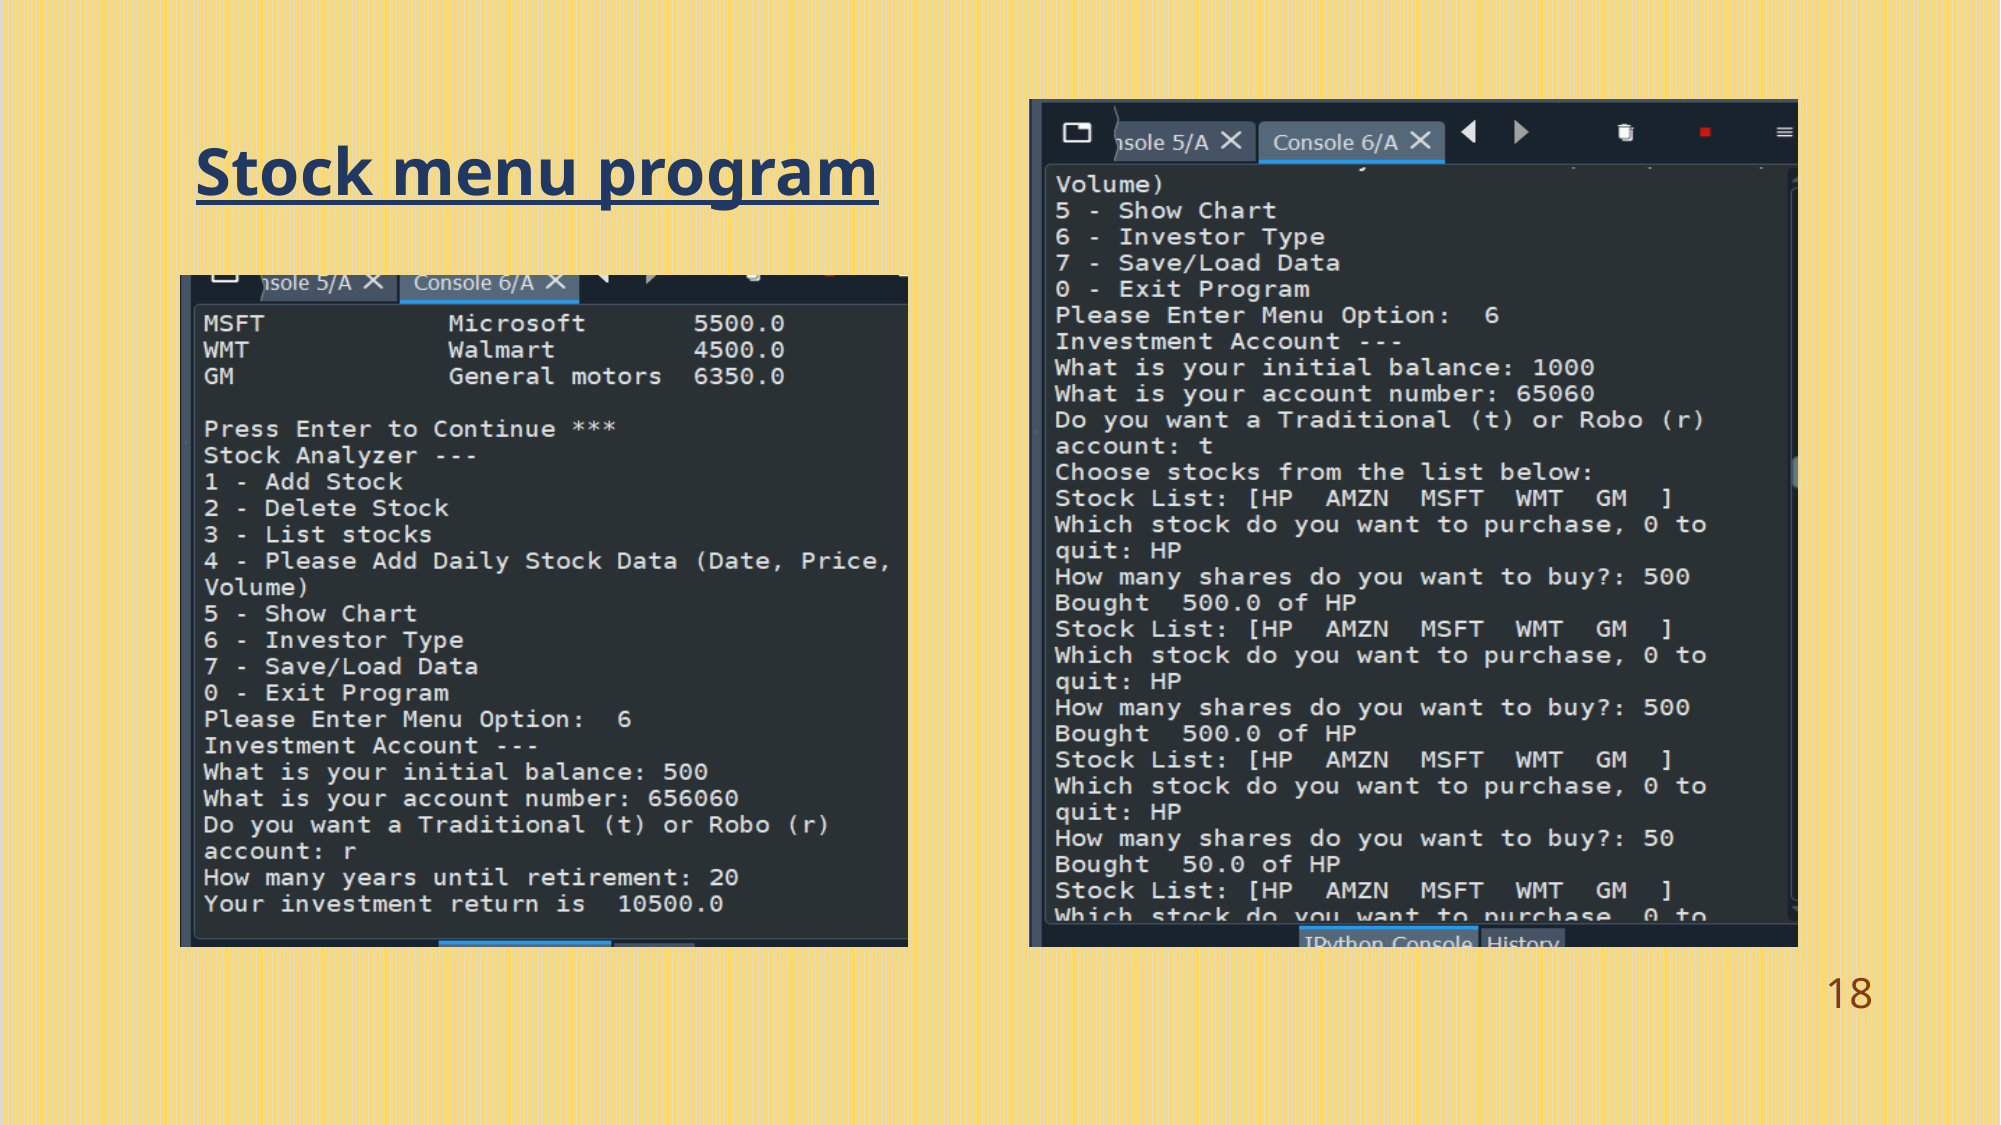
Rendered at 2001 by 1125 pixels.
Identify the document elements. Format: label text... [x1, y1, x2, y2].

picture [1029, 99, 1798, 947]
picture [180, 275, 908, 947]
text_box 18 [1797, 959, 1902, 1025]
title Stock menu program [180, 99, 908, 243]
